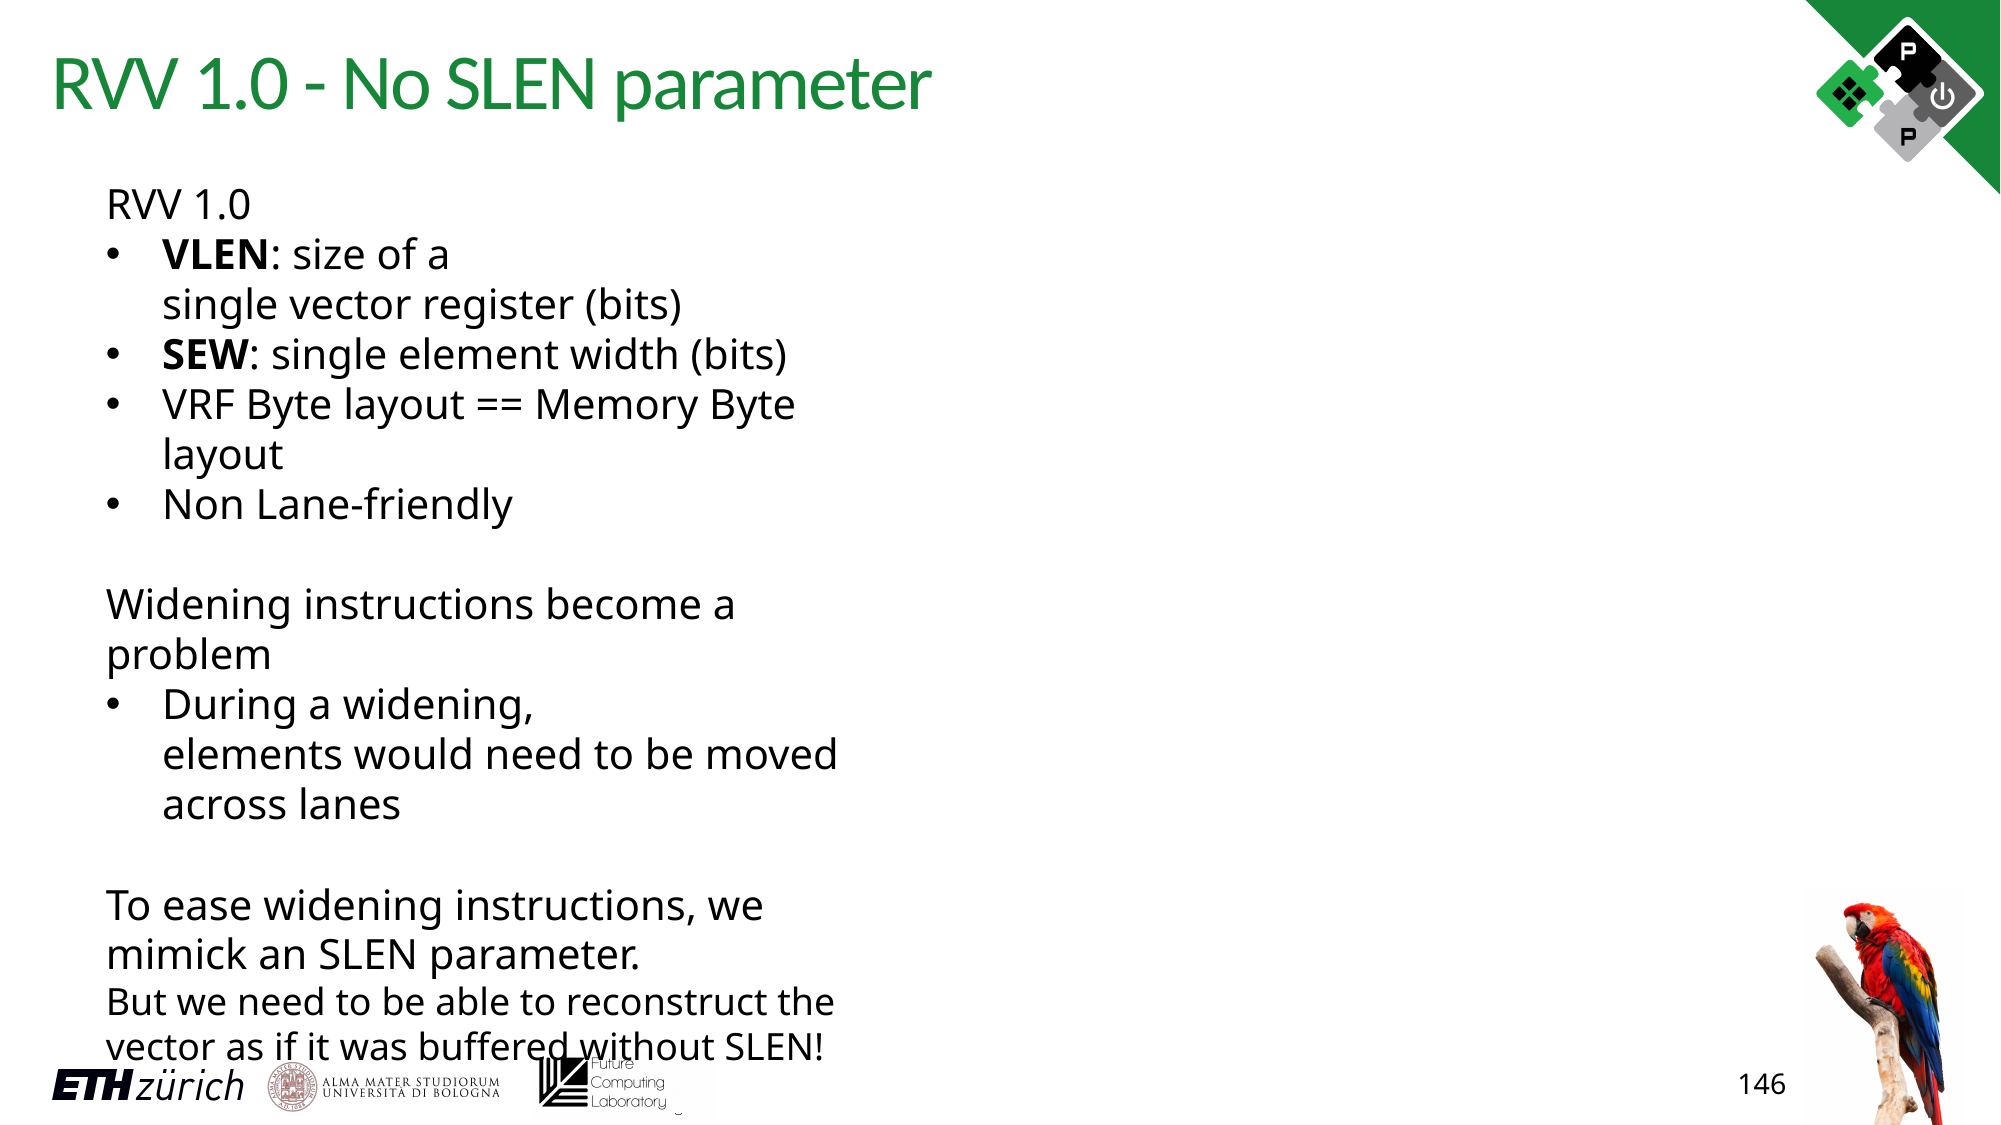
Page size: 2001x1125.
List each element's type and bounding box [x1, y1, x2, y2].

text_box [52, 157, 881, 1125]
picture [1815, 24, 1977, 163]
title [51, 29, 1802, 138]
picture [1805, 889, 1964, 1125]
slide_number [1703, 1061, 1802, 1113]
